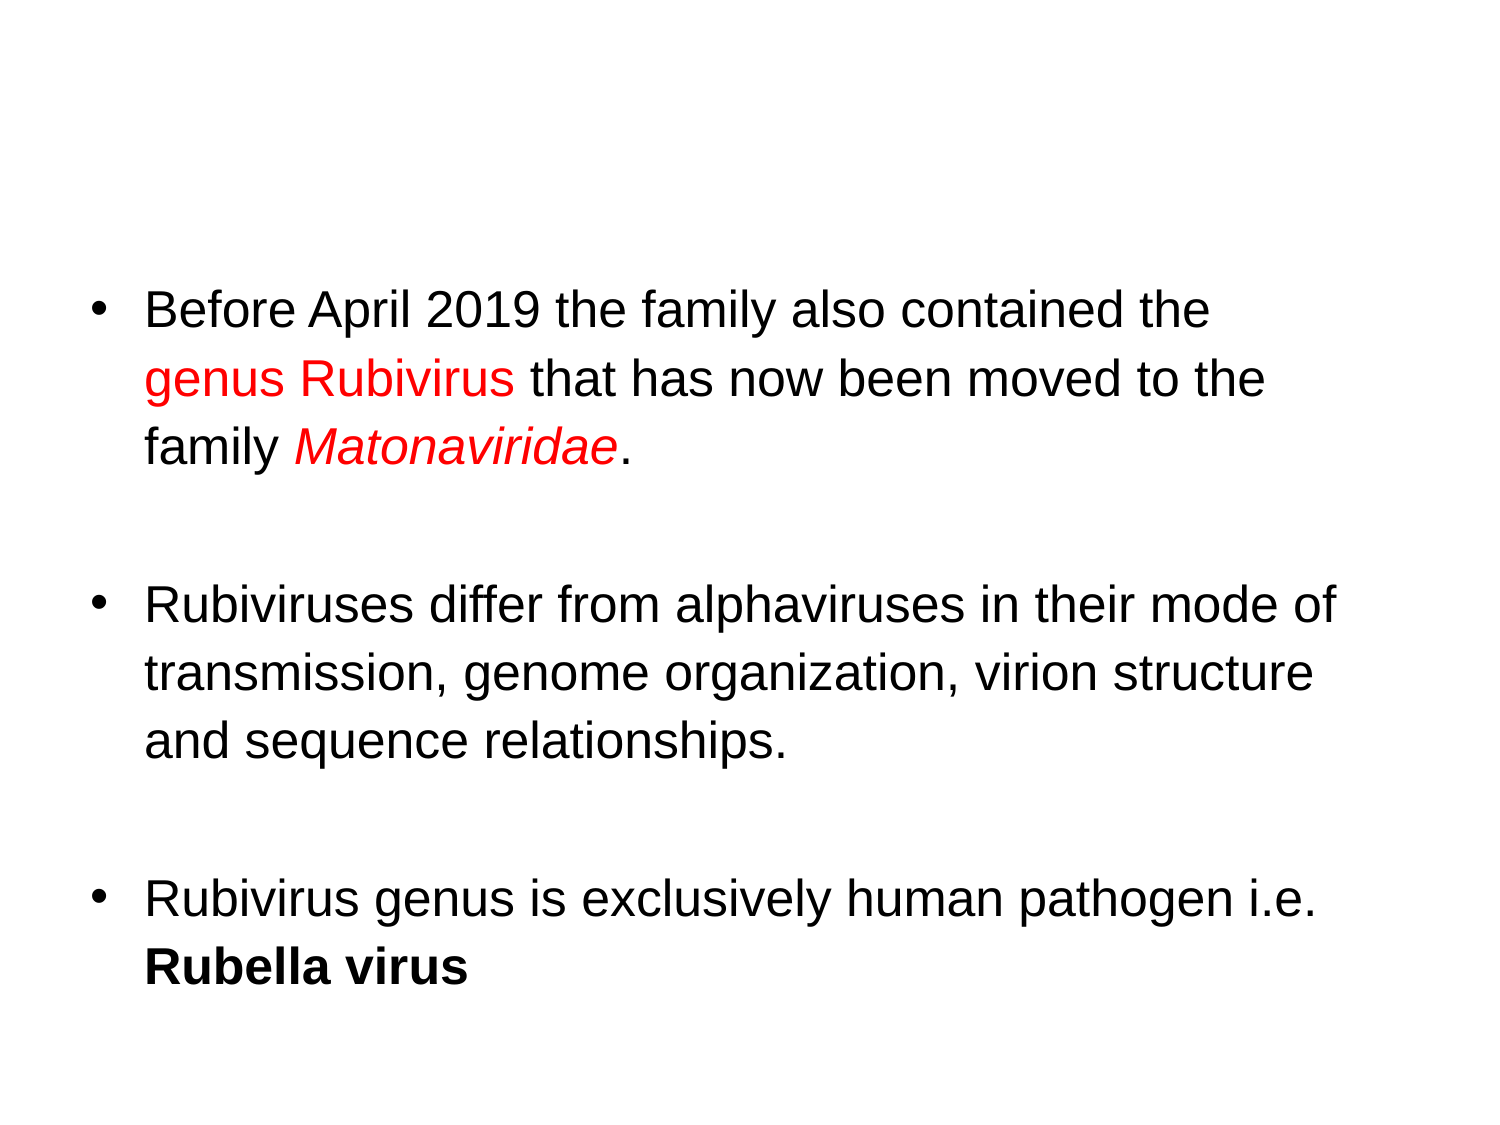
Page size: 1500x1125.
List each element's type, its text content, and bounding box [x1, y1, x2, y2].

list Before April 2019 the family also contained the genus Rubivirus that has now been moved to the family Matonaviridae. Rubiviruses differ from alphaviruses in their mode of transmission, genome organization, virion structure and sequence relationships. Rubivirus genus is exclusively human pathogen i.e. Rubella virus [75, 262, 1425, 1005]
